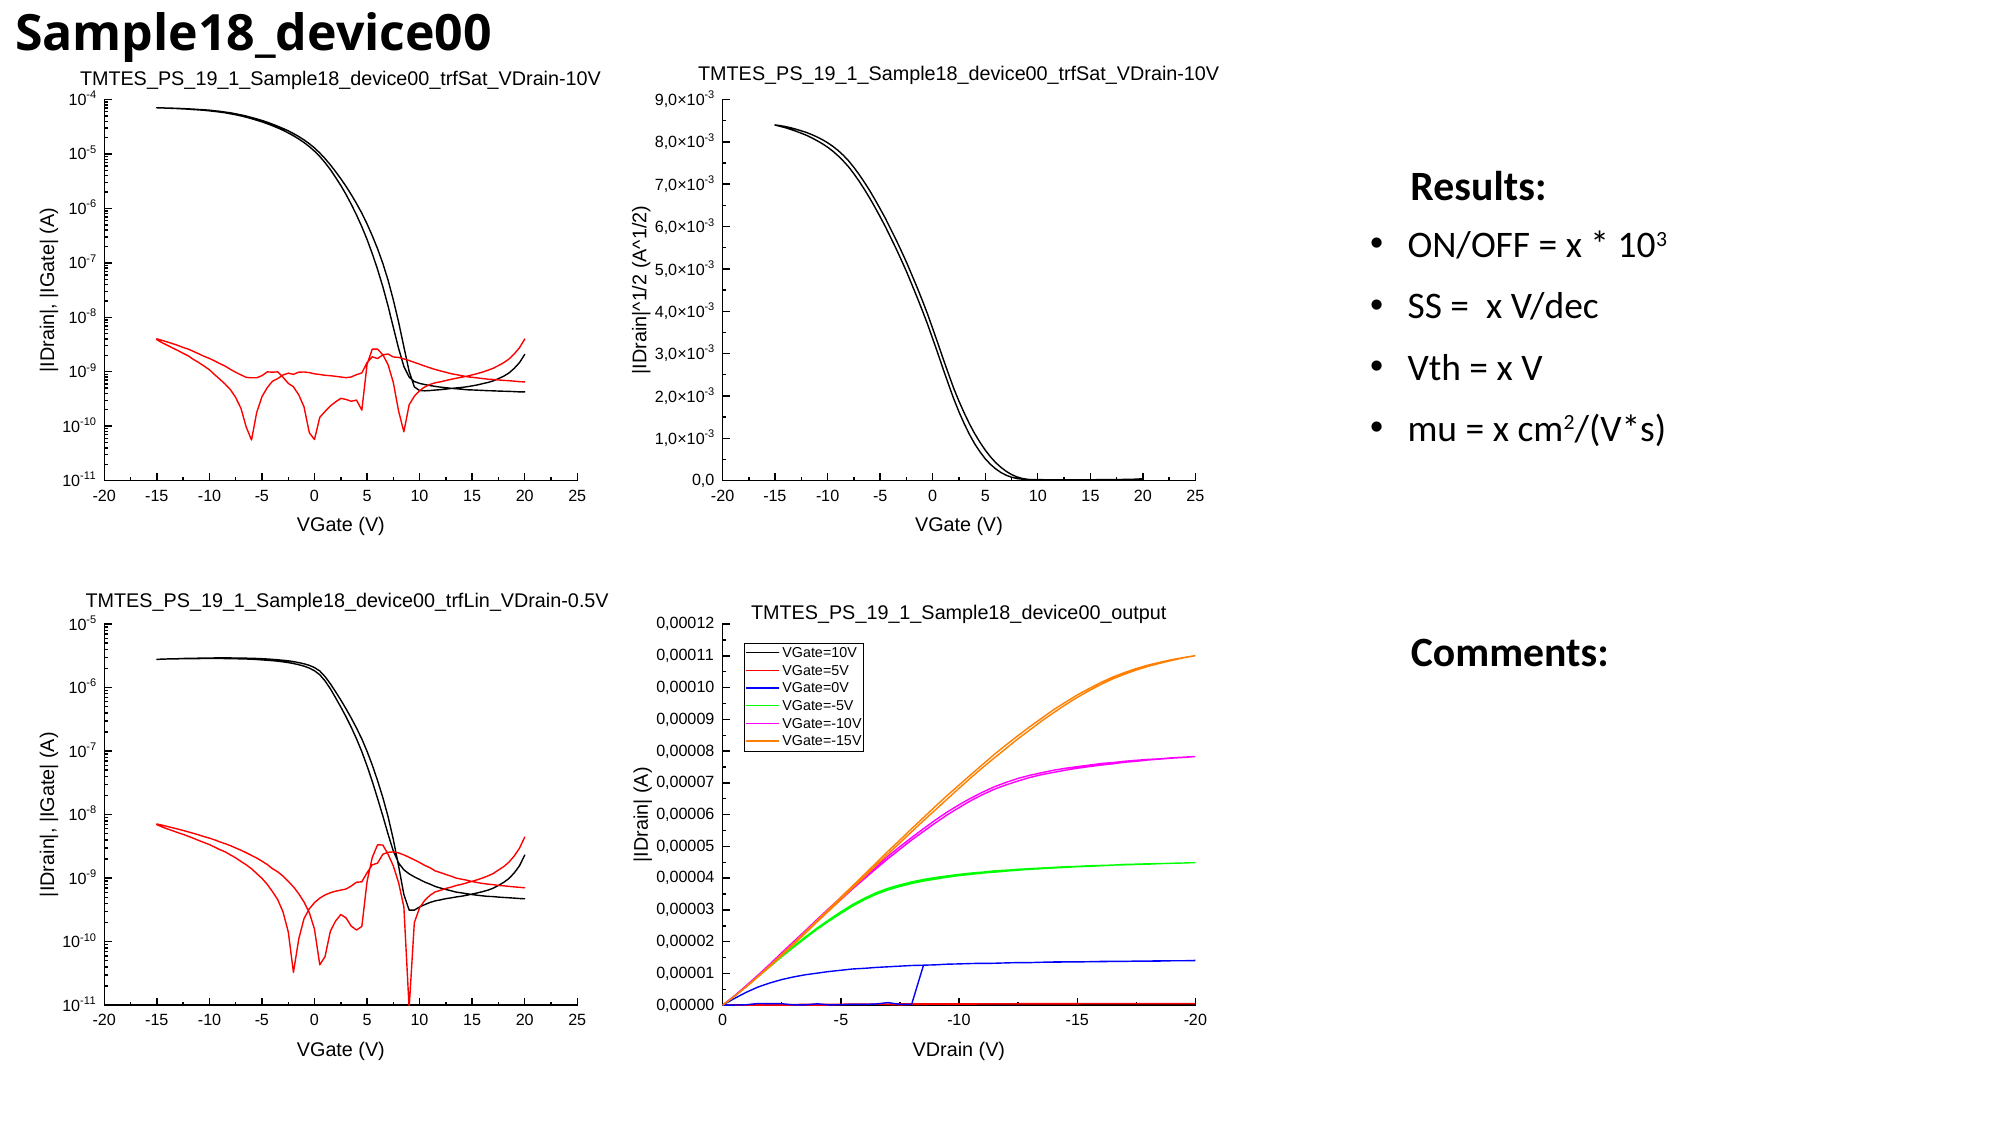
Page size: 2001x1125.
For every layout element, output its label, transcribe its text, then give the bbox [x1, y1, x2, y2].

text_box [0, 37, 598, 562]
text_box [598, 562, 1293, 1094]
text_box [0, 562, 598, 1094]
list ON/OFF = x * 103 SS = x V/dec Vth = x V mu = x cm2/(V*s) [1355, 217, 1947, 563]
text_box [598, 37, 1293, 562]
title Sample18_device00 [0, 0, 1725, 218]
